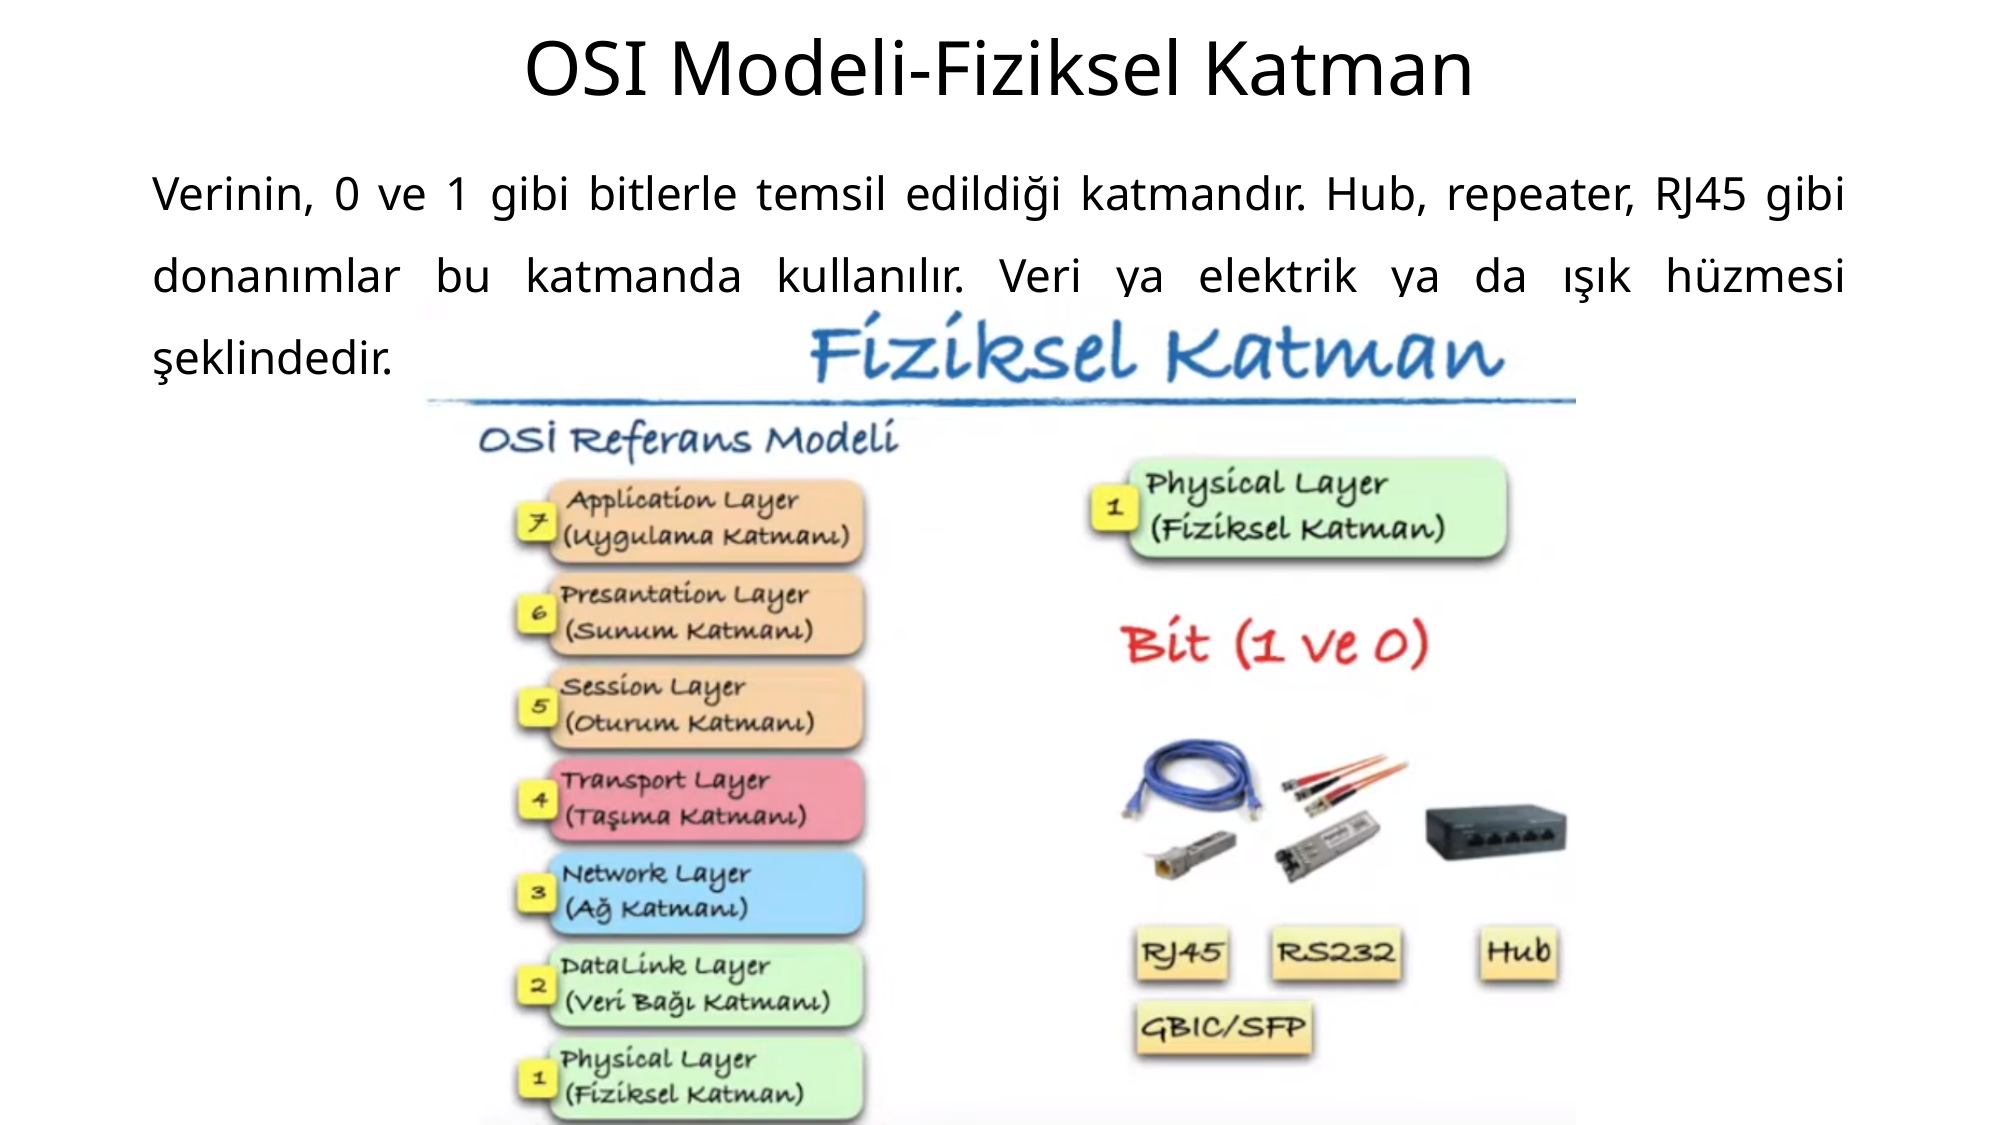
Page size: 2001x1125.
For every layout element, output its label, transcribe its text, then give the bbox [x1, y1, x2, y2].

picture [423, 297, 1577, 1125]
list Verinin, 0 ve 1 gibi bitlerle temsil edildiği katmandır. Hub, repeater, RJ45 gibi donanımlar bu katmanda kullanılır. Veri ya elektrik ya da ışık hüzmesi şeklindedir. [137, 129, 1863, 1014]
title OSI Modeli-Fiziksel Katman [137, 18, 1863, 112]
